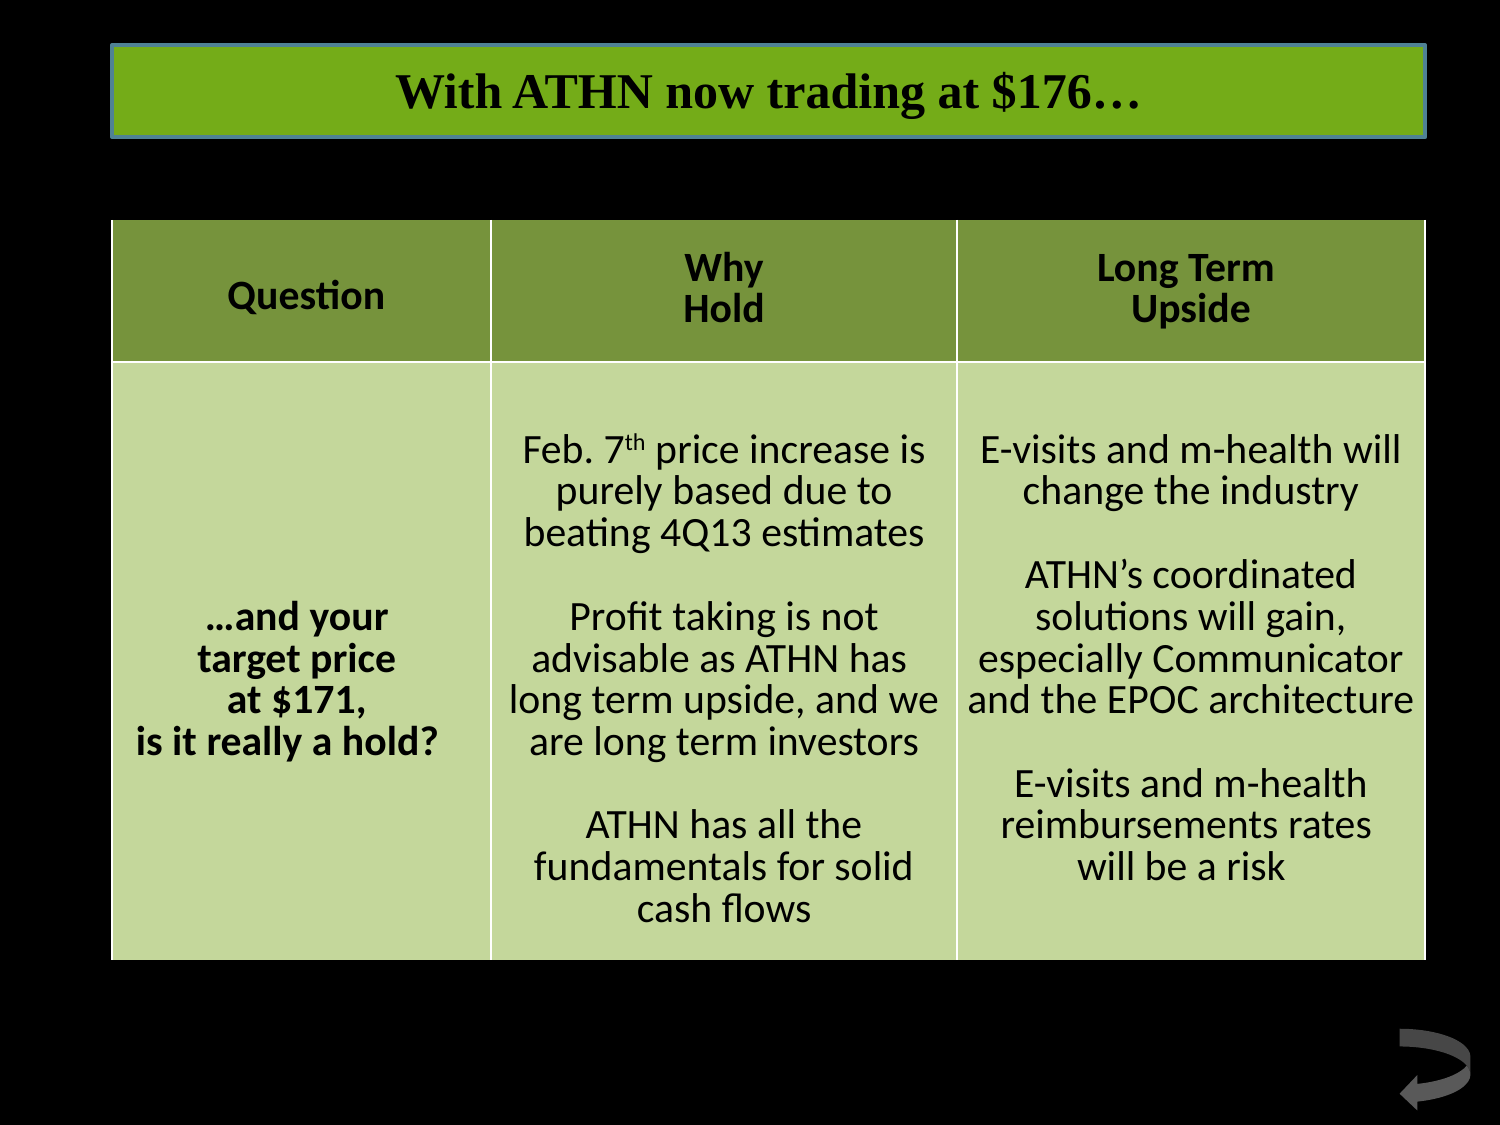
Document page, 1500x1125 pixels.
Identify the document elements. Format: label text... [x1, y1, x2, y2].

table_header Why Hold [492, 220, 956, 361]
table_cell Feb. 7th price increase is purely based due to beating 4Q13 estimates Profit taking is not advisable as ATHN has long term upside, and we are long term investors ATHN has all the fundamentals for solid cash flows [492, 363, 956, 960]
table_header Long Term Upside [958, 220, 1424, 361]
table_cell E-visits and m-health will change the industry ATHN’s coordinated solutions will gain, especially Communicator and the EPOC architecture E-visits and m-health reimbursements rates will be a risk [958, 363, 1424, 960]
text_box With ATHN now trading at $176… [110, 43, 1427, 139]
table_header Question [113, 220, 490, 361]
text_box [1397, 1026, 1473, 1113]
table_cell …and your target price at $171, is it really a hold? [113, 363, 490, 960]
